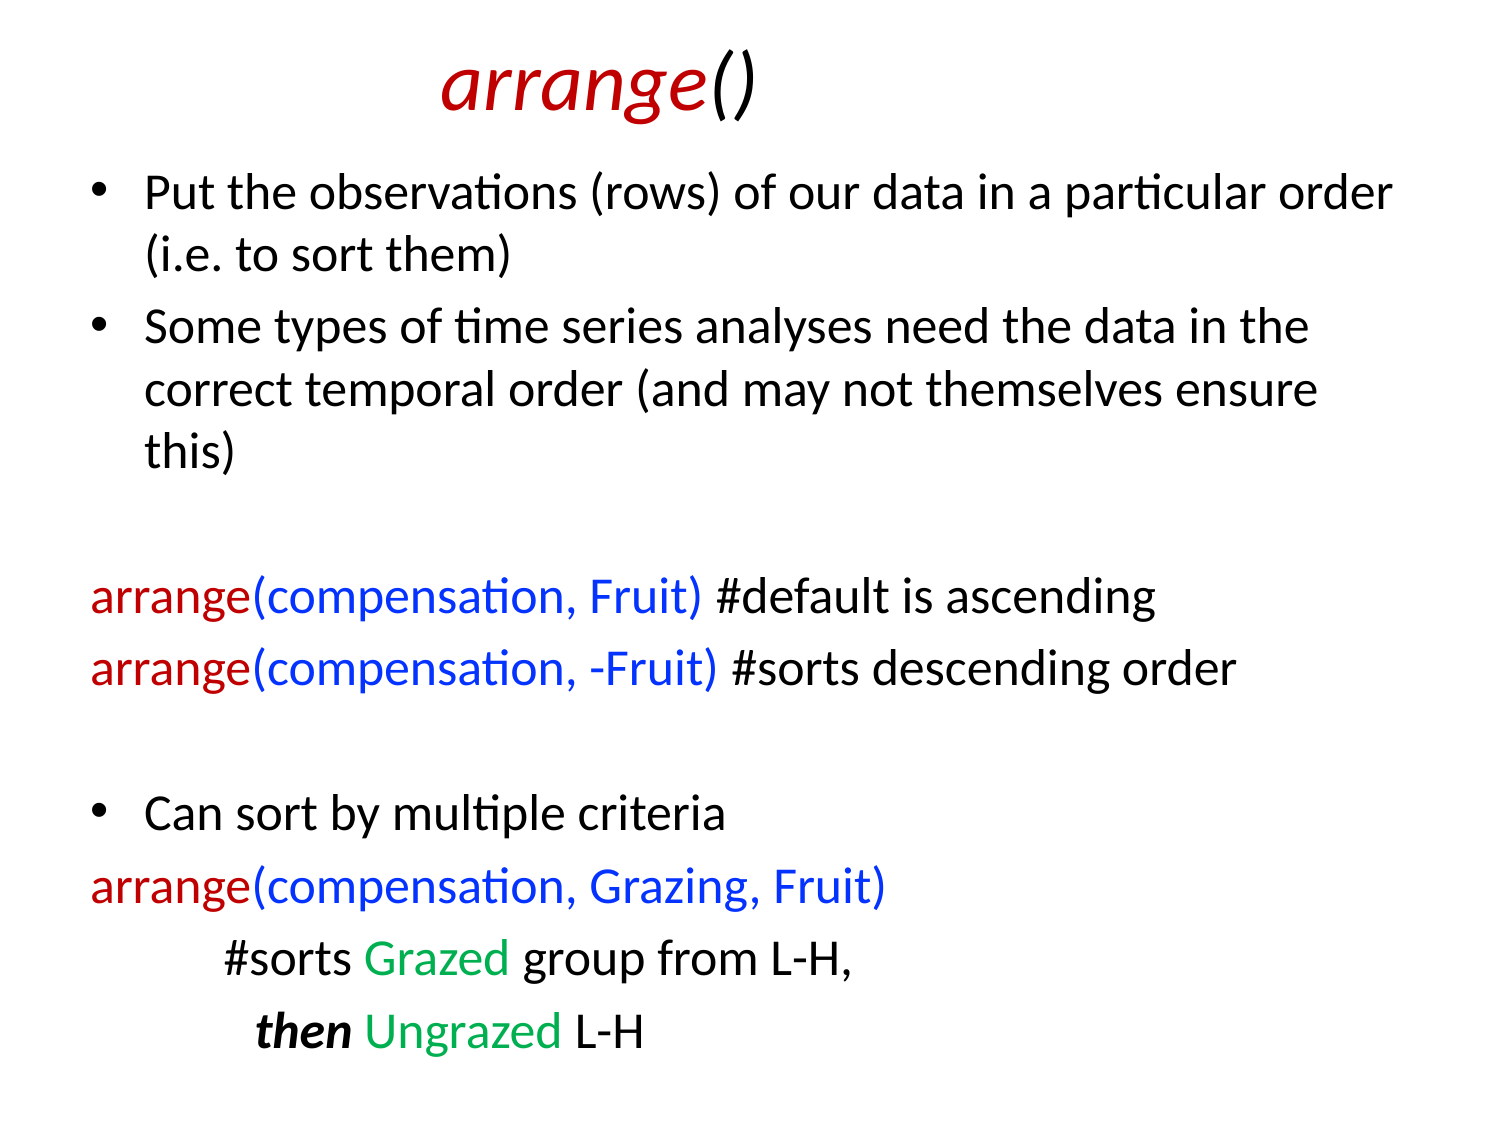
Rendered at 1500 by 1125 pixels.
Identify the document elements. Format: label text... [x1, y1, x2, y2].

title arrange() [75, 0, 1125, 149]
list Put the observations (rows) of our data in a particular order (i.e. to sort them) Some types of time series analyses need the data in the correct temporal order (and may not themselves ensure this) arrange(compensation, Fruit) #default is ascending arrange(compensation, -Fruit) #sorts descending order Can sort by multiple criteria arrange(compensation, Grazing, Fruit) #sorts Grazed group from L-H, then Ungrazed L-H [75, 149, 1425, 1075]
